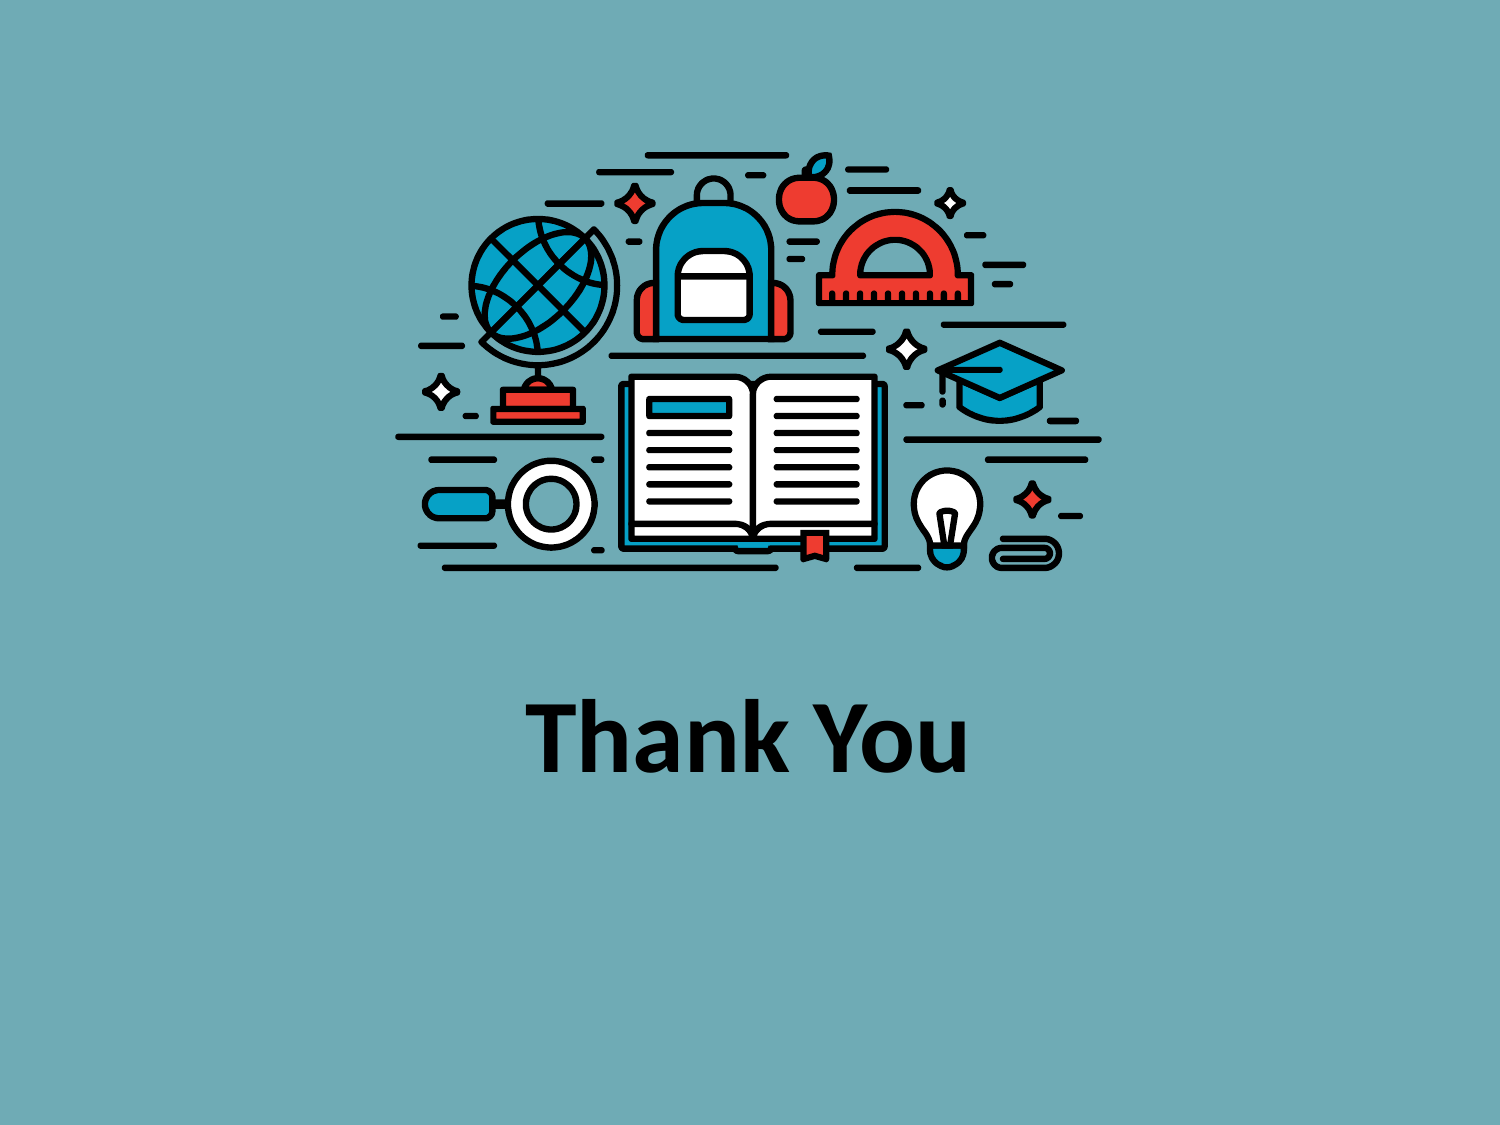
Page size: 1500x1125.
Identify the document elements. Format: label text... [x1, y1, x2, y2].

list Thank You [505, 685, 992, 776]
